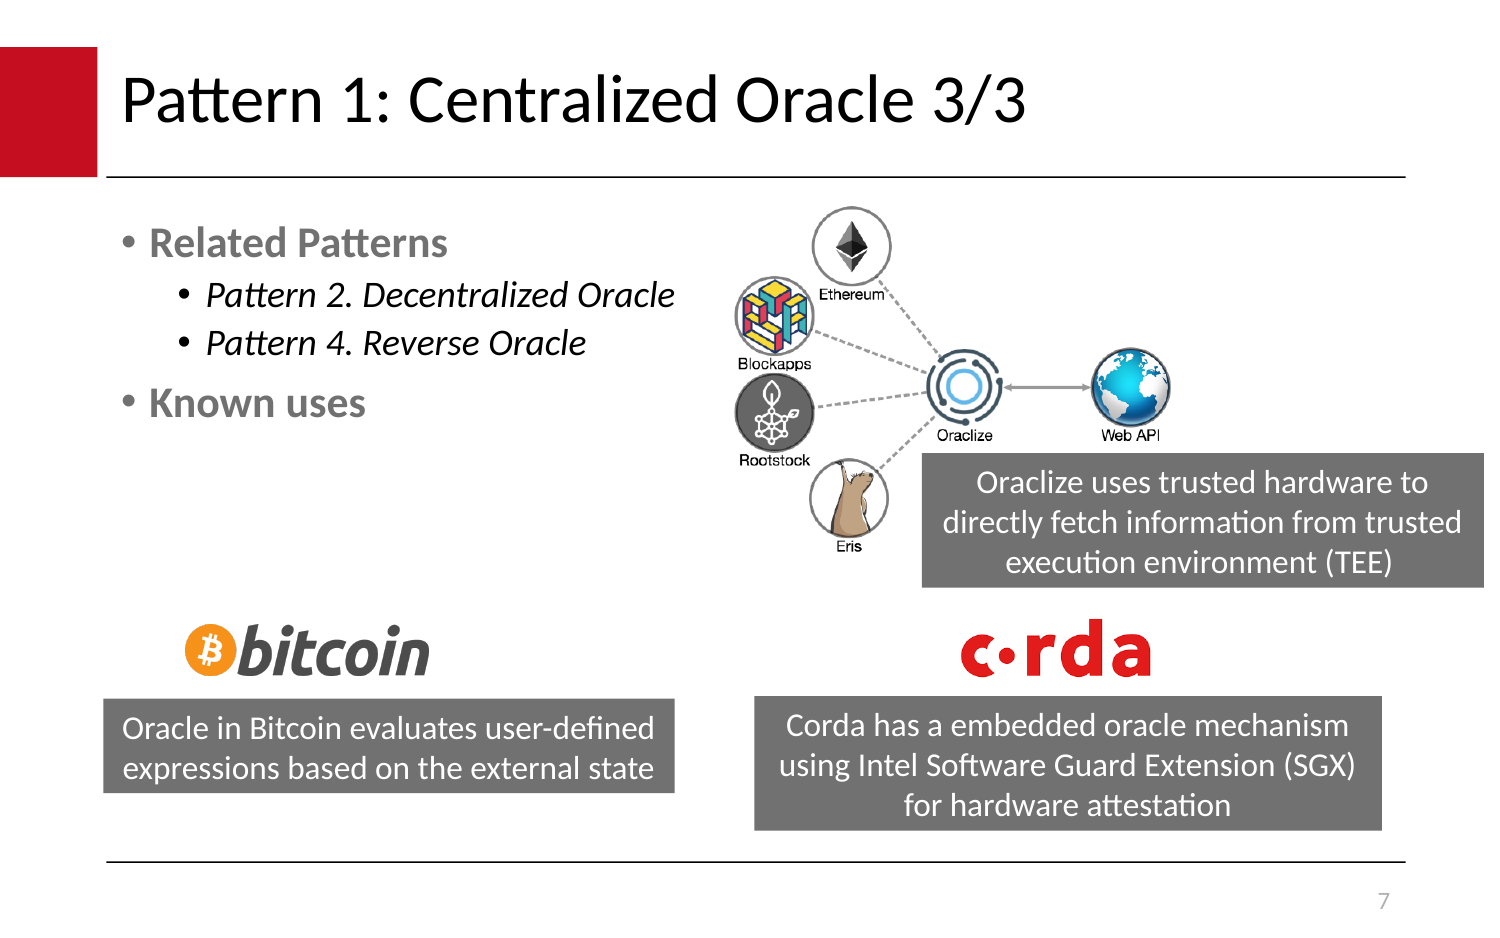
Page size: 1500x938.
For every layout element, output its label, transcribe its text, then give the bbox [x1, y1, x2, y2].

title Pattern 1: Centralized Oracle 3/3 [106, 47, 1406, 154]
picture [956, 599, 1174, 696]
text_box Oracle in Bitcoin evaluates user-defined expressions based on the external state [103, 698, 675, 794]
list Related Patterns Pattern 2. Decentralized Oracle Pattern 4. Reverse Oracle Known uses [106, 212, 1406, 844]
text_box Corda has a embedded oracle mechanism using Intel Software Guard Extension (SGX) for hardware attestation [754, 696, 1382, 831]
picture [703, 186, 1227, 577]
text_box Oraclize uses trusted hardware to directly fetch information from trusted execution environment (TEE) [921, 453, 1484, 588]
slide_number 7 [1101, 880, 1406, 918]
picture [185, 624, 429, 676]
